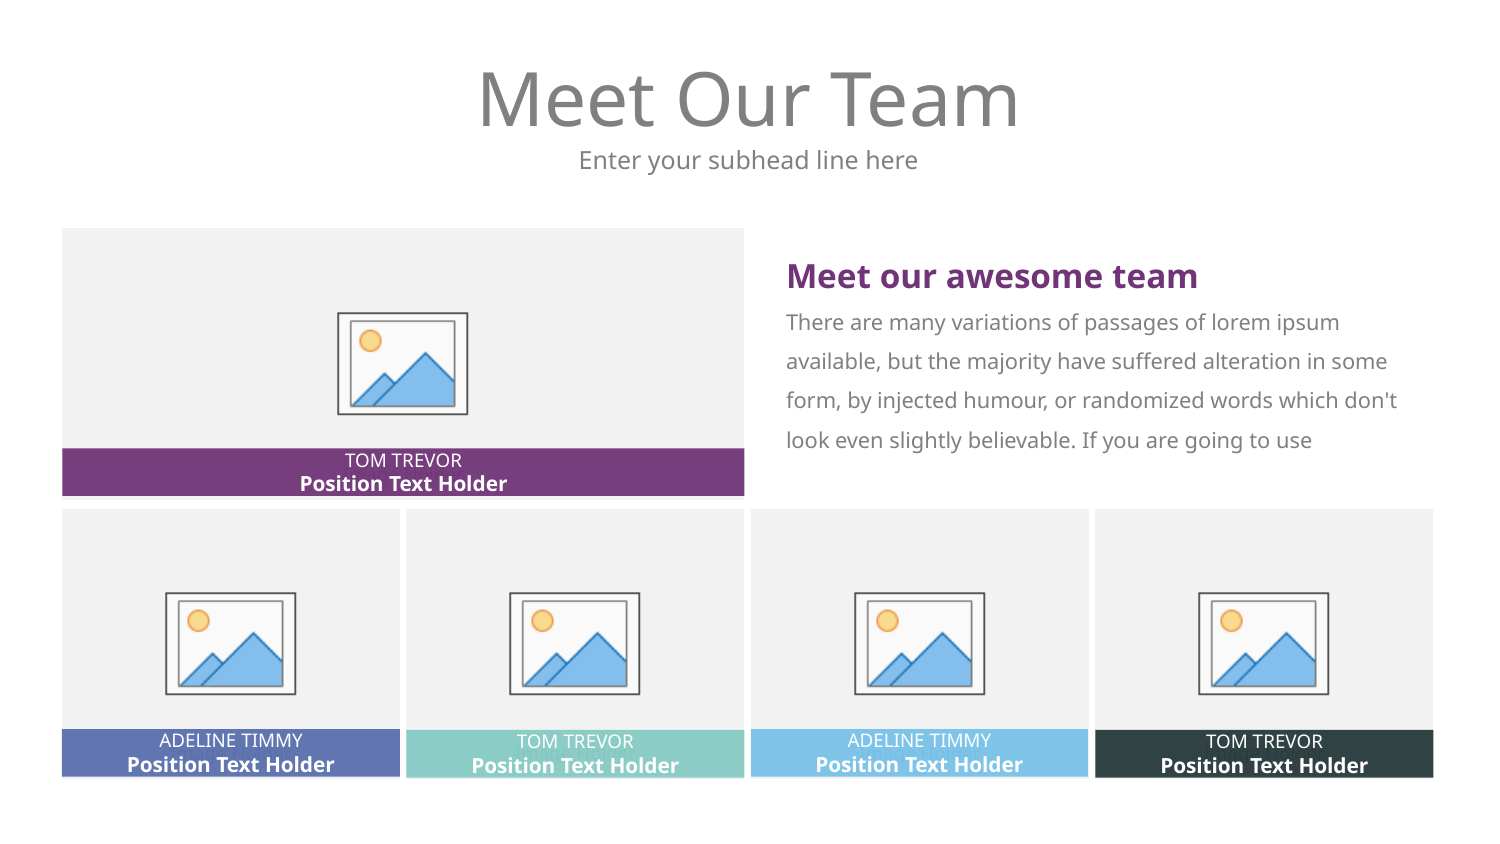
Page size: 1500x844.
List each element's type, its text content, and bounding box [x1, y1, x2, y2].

text_box Meet our awesome team There are many variations of passages of lorem ipsum available, but the majority have suffered alteration in some form, by injected humour, or randomized words which don't look even slightly believable. If you are going to use [771, 228, 1436, 461]
picture [1095, 509, 1434, 780]
picture [406, 509, 745, 780]
title Meet Our Team [62, 55, 1436, 138]
picture [750, 509, 1090, 780]
list Enter your subhead line here [62, 144, 1436, 174]
picture [61, 509, 401, 780]
picture [61, 227, 745, 501]
